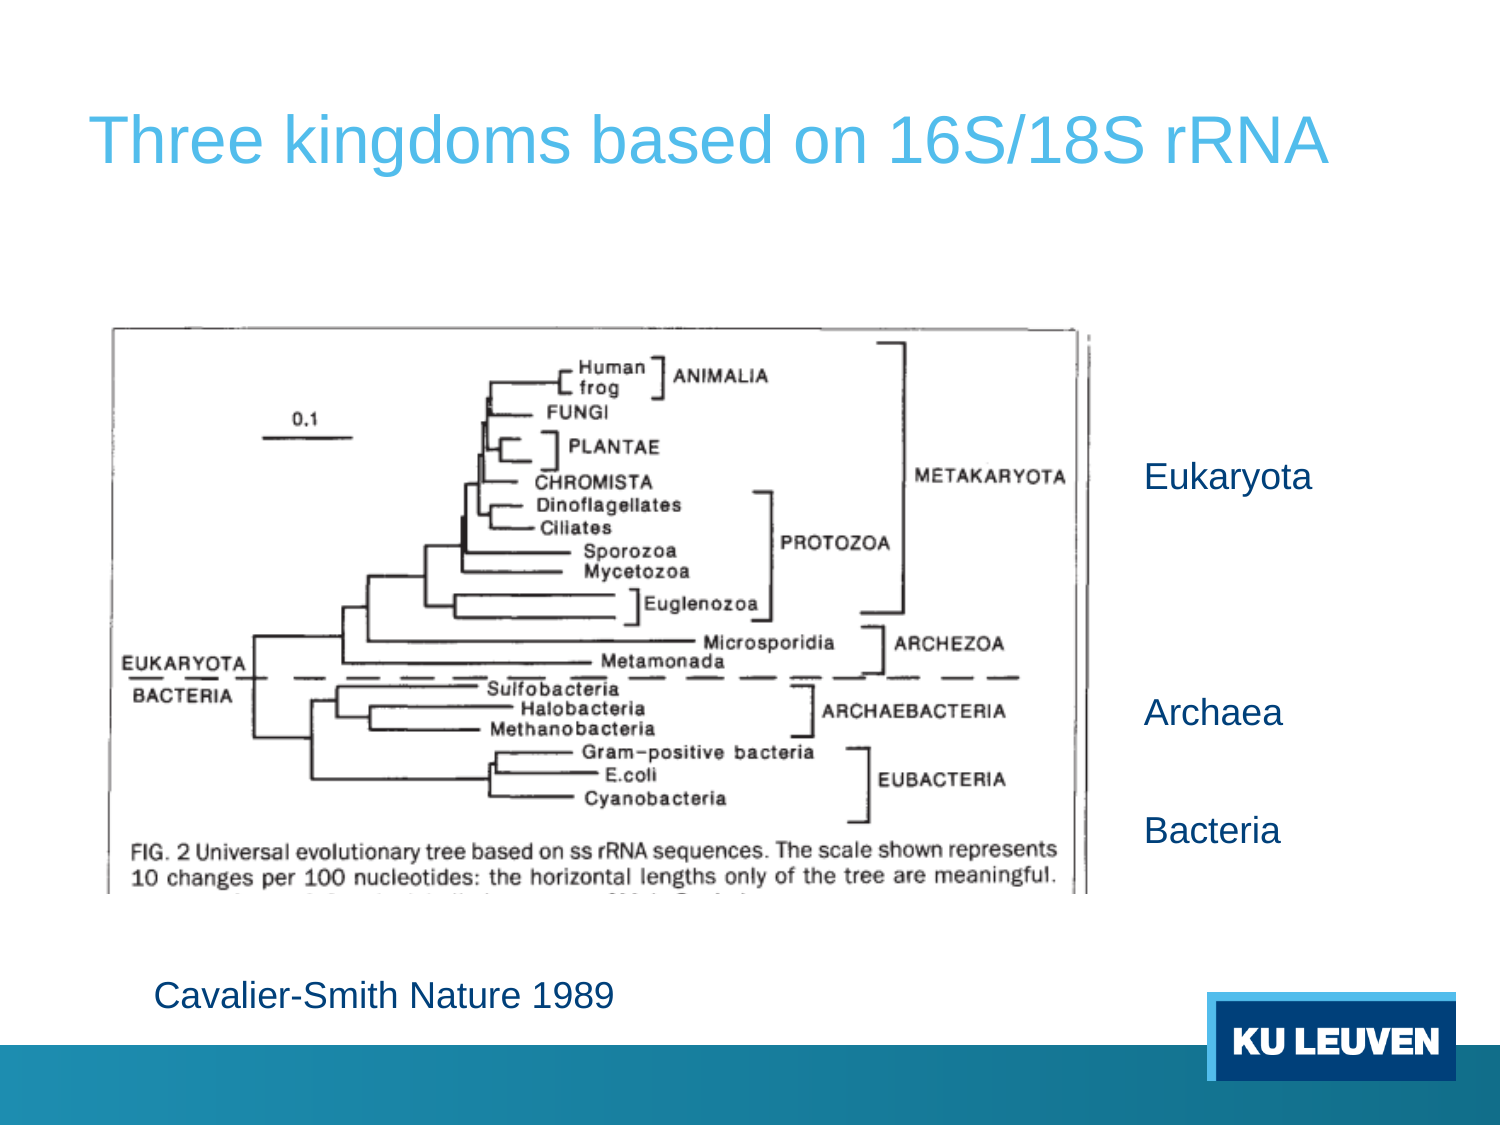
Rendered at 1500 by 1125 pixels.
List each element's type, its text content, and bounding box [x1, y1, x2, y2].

title Three kingdoms based on 16S/18S rRNA [88, 29, 1456, 178]
text_box Bacteria [1129, 798, 1296, 859]
text_box Cavalier-Smith Nature 1989 [138, 964, 631, 1024]
picture [1207, 992, 1456, 1081]
text_box Archaea [1129, 680, 1299, 741]
picture [88, 326, 1100, 894]
text_box Eukaryota [1129, 444, 1328, 505]
